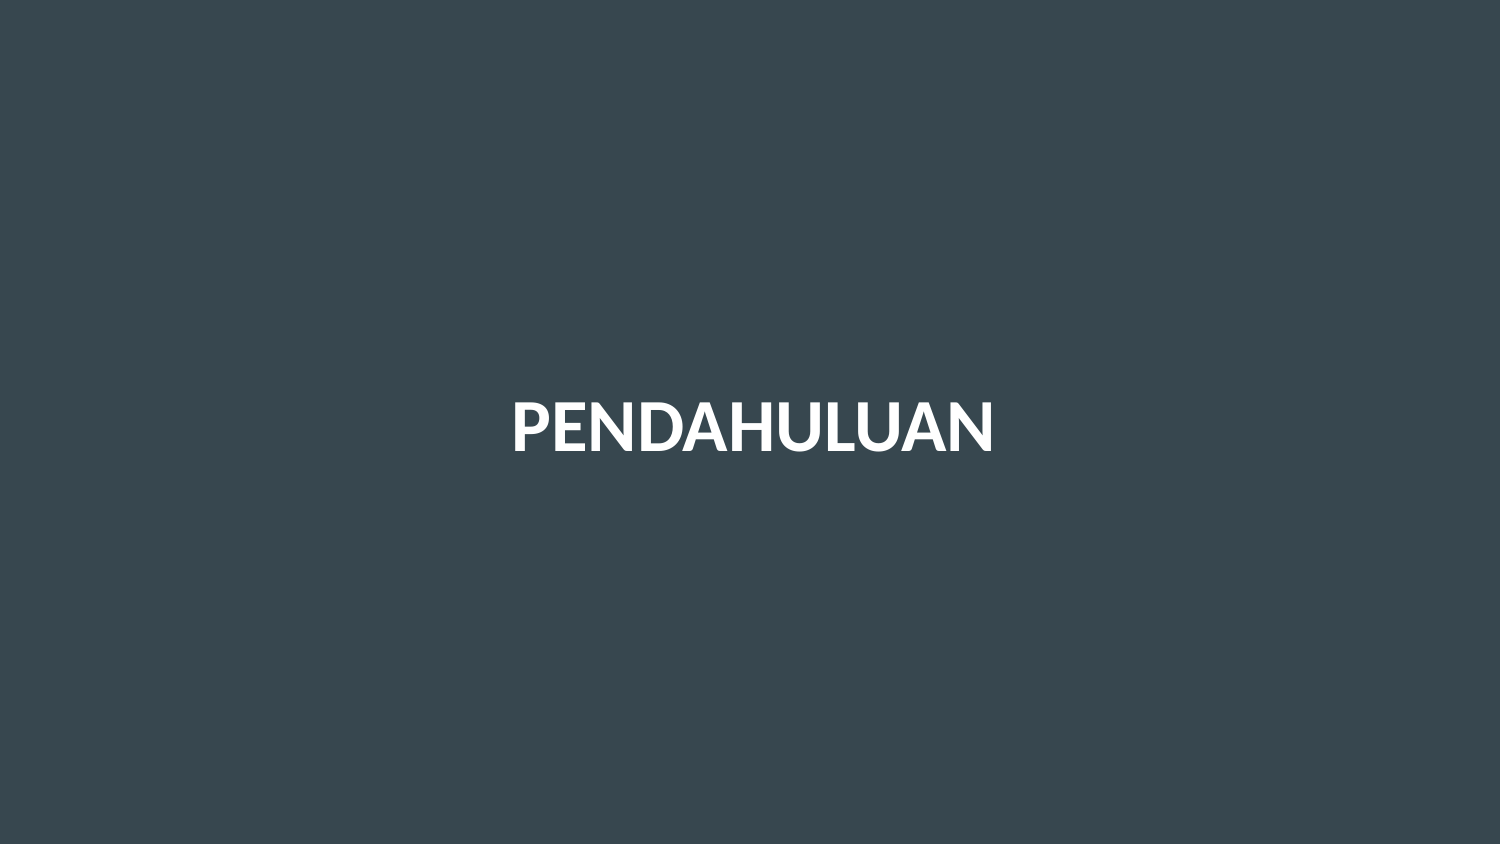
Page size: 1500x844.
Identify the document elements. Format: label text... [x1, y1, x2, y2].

title PENDAHULUAN [110, 351, 1399, 493]
